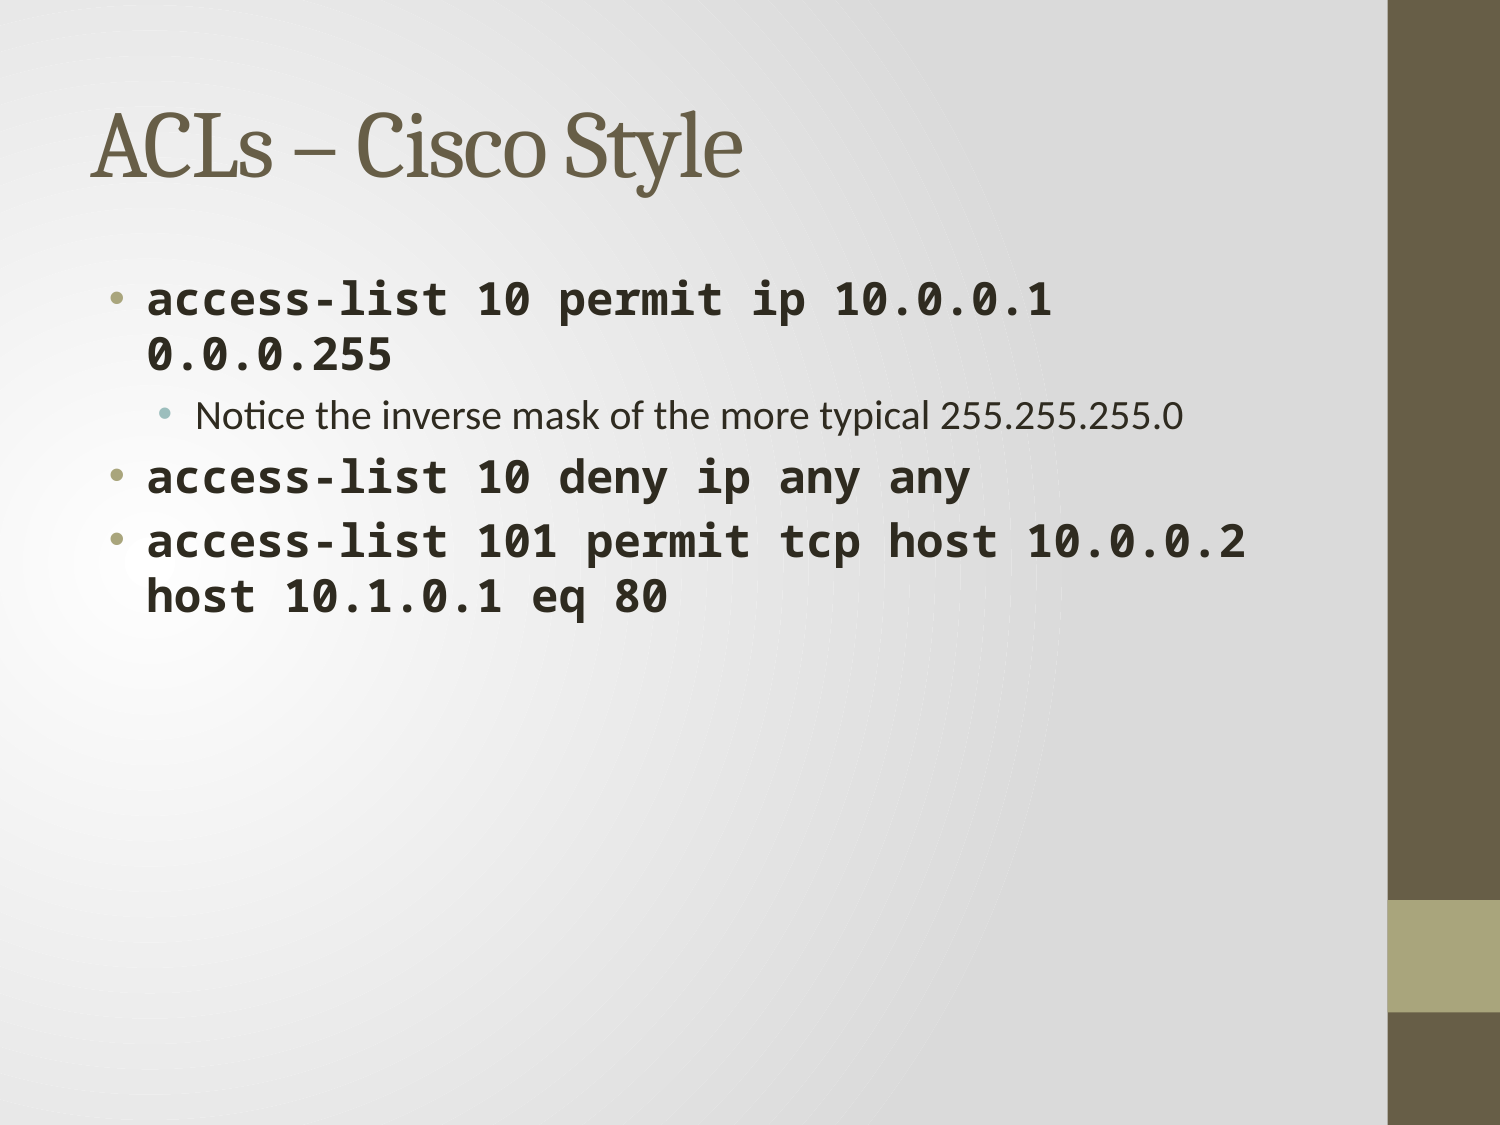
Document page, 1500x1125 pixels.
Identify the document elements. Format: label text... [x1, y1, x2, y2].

title ACLs – Cisco Style [75, 45, 1325, 233]
list access-list 10 permit ip 10.0.0.1 0.0.0.255 Notice the inverse mask of the more typical 255.255.255.0 access-list 10 deny ip any any access-list 101 permit tcp host 10.0.0.2 host 10.1.0.1 eq 80 [75, 262, 1325, 1050]
